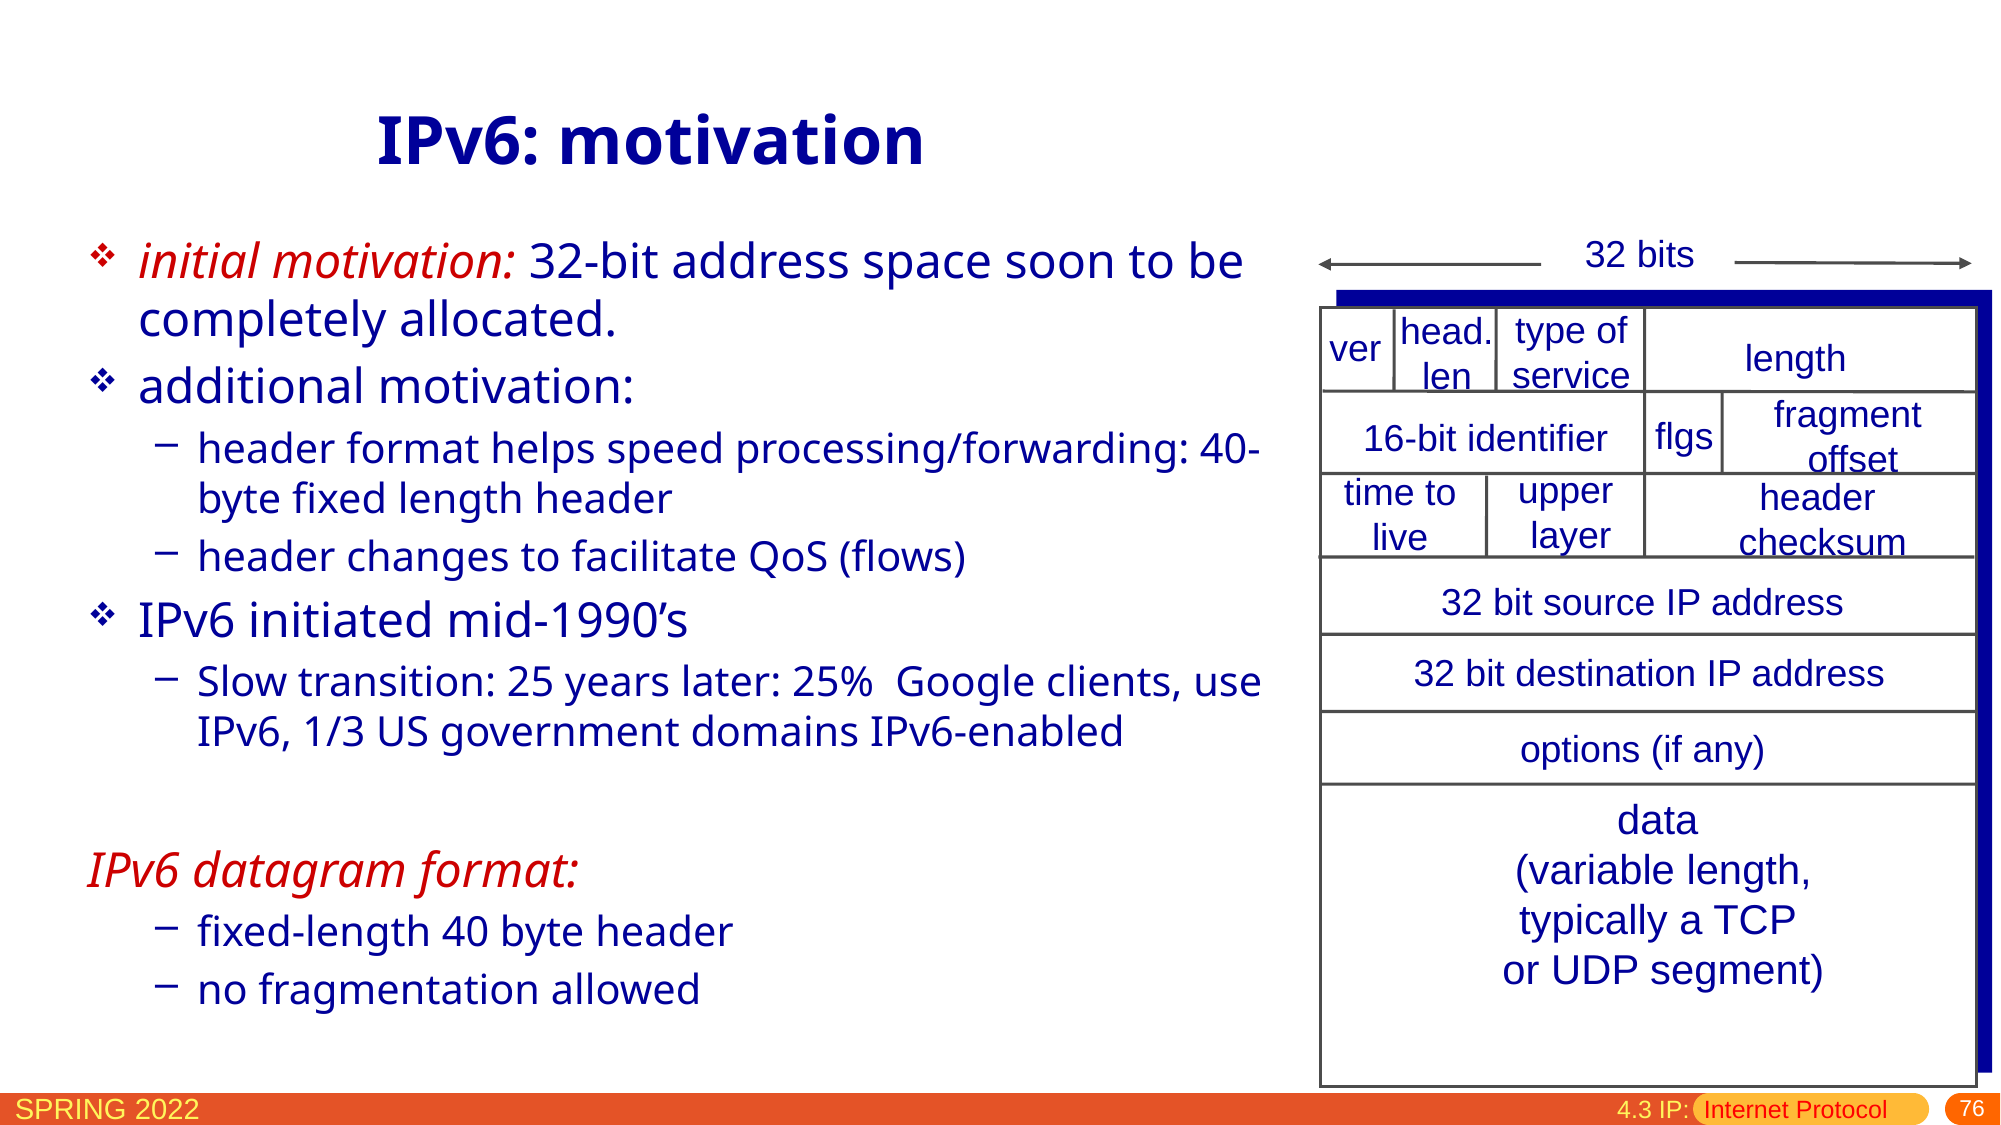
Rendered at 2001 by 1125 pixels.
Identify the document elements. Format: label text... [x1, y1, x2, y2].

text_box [1306, 222, 1993, 1087]
title IPv6: motivation [362, 69, 1638, 207]
text_box 4.3 IP: Internet Protocol [1602, 1094, 1934, 1125]
list initial motivation: 32-bit address space soon to be completely allocated. additional motivation: header format helps speed processing/forwarding: 40-byte fixed length header header changes to facilitate QoS (flows) IPv6 initiated mid-1990’s Slow transition: 25 years later: 25% Google clients, use IPv6, 1/3 US government domains IPv6-enabled IPv6 datagram format: fixed-length 40 byte header no fragmentation allowed [72, 222, 1300, 1024]
